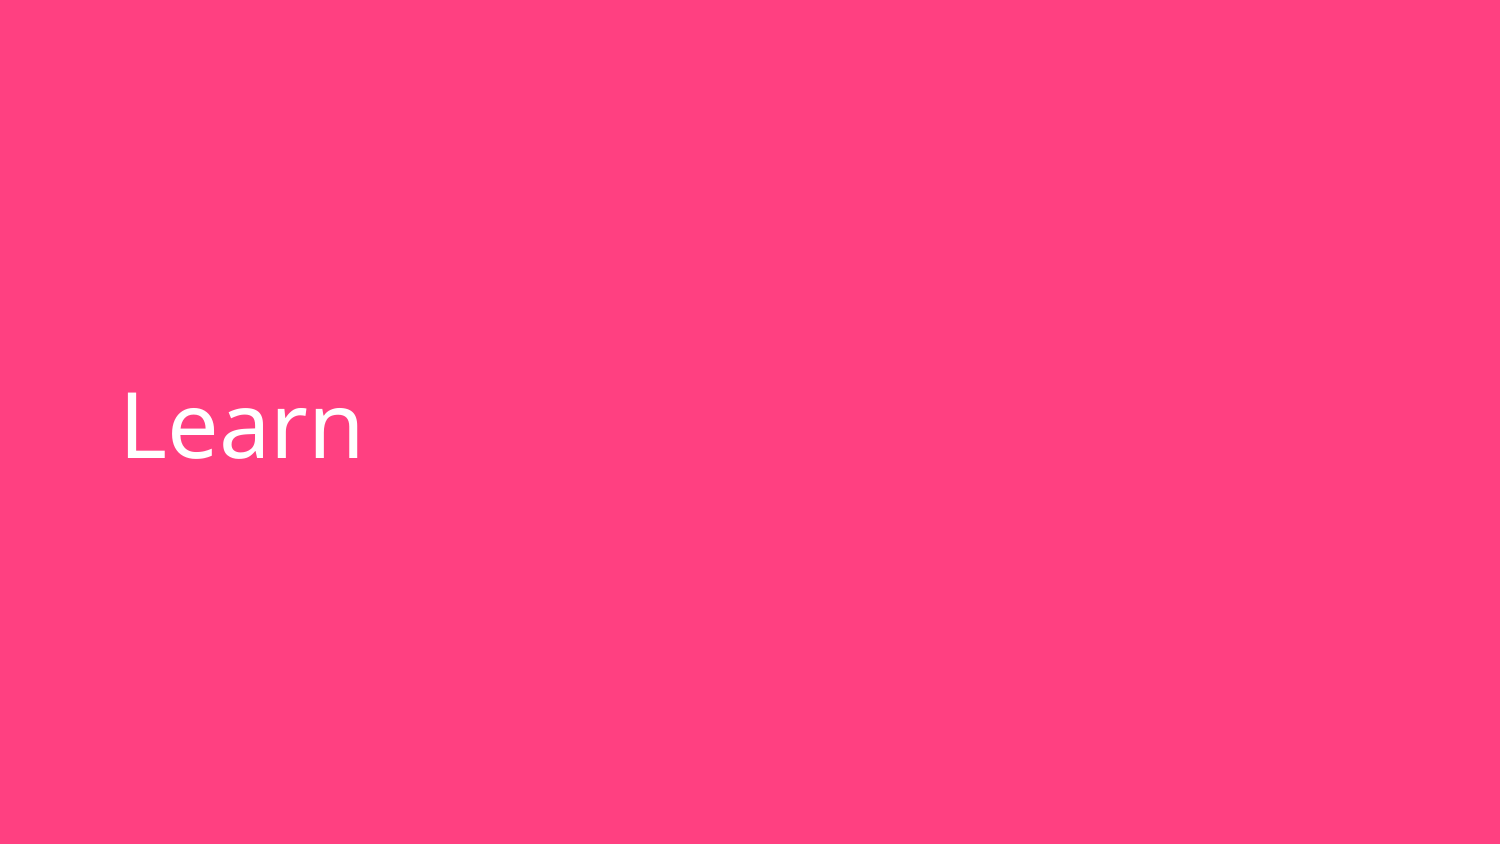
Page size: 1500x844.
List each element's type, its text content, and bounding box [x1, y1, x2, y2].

text_box Learn [119, 362, 466, 482]
